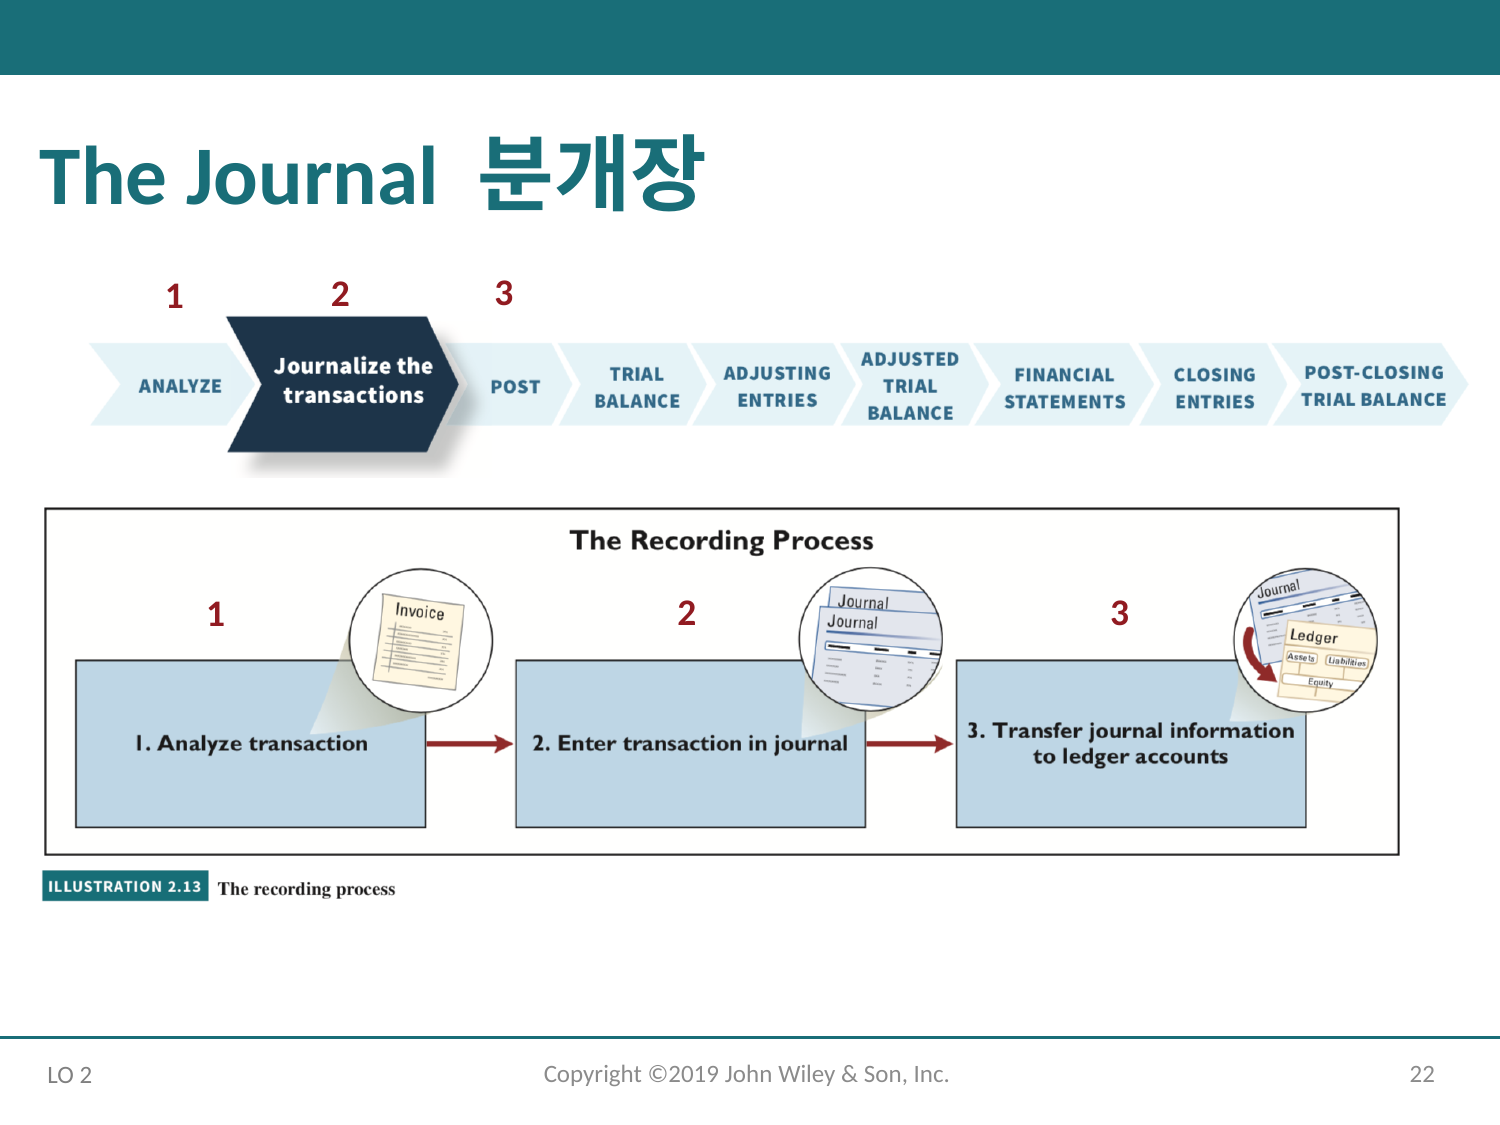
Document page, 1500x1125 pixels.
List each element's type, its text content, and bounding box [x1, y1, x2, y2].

picture [37, 864, 400, 906]
text_box 2 [316, 261, 355, 298]
picture [37, 499, 1407, 863]
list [80, 298, 1475, 478]
text_box 1 [150, 263, 192, 298]
slide_number 22 [1059, 1042, 1450, 1103]
list LO 2 [37, 1051, 118, 1125]
title The Journal 분개장 [24, 125, 1475, 328]
footer Copyright ©2019 John Wiley & Son, Inc. [496, 1042, 1004, 1103]
text_box 3 [479, 260, 546, 298]
